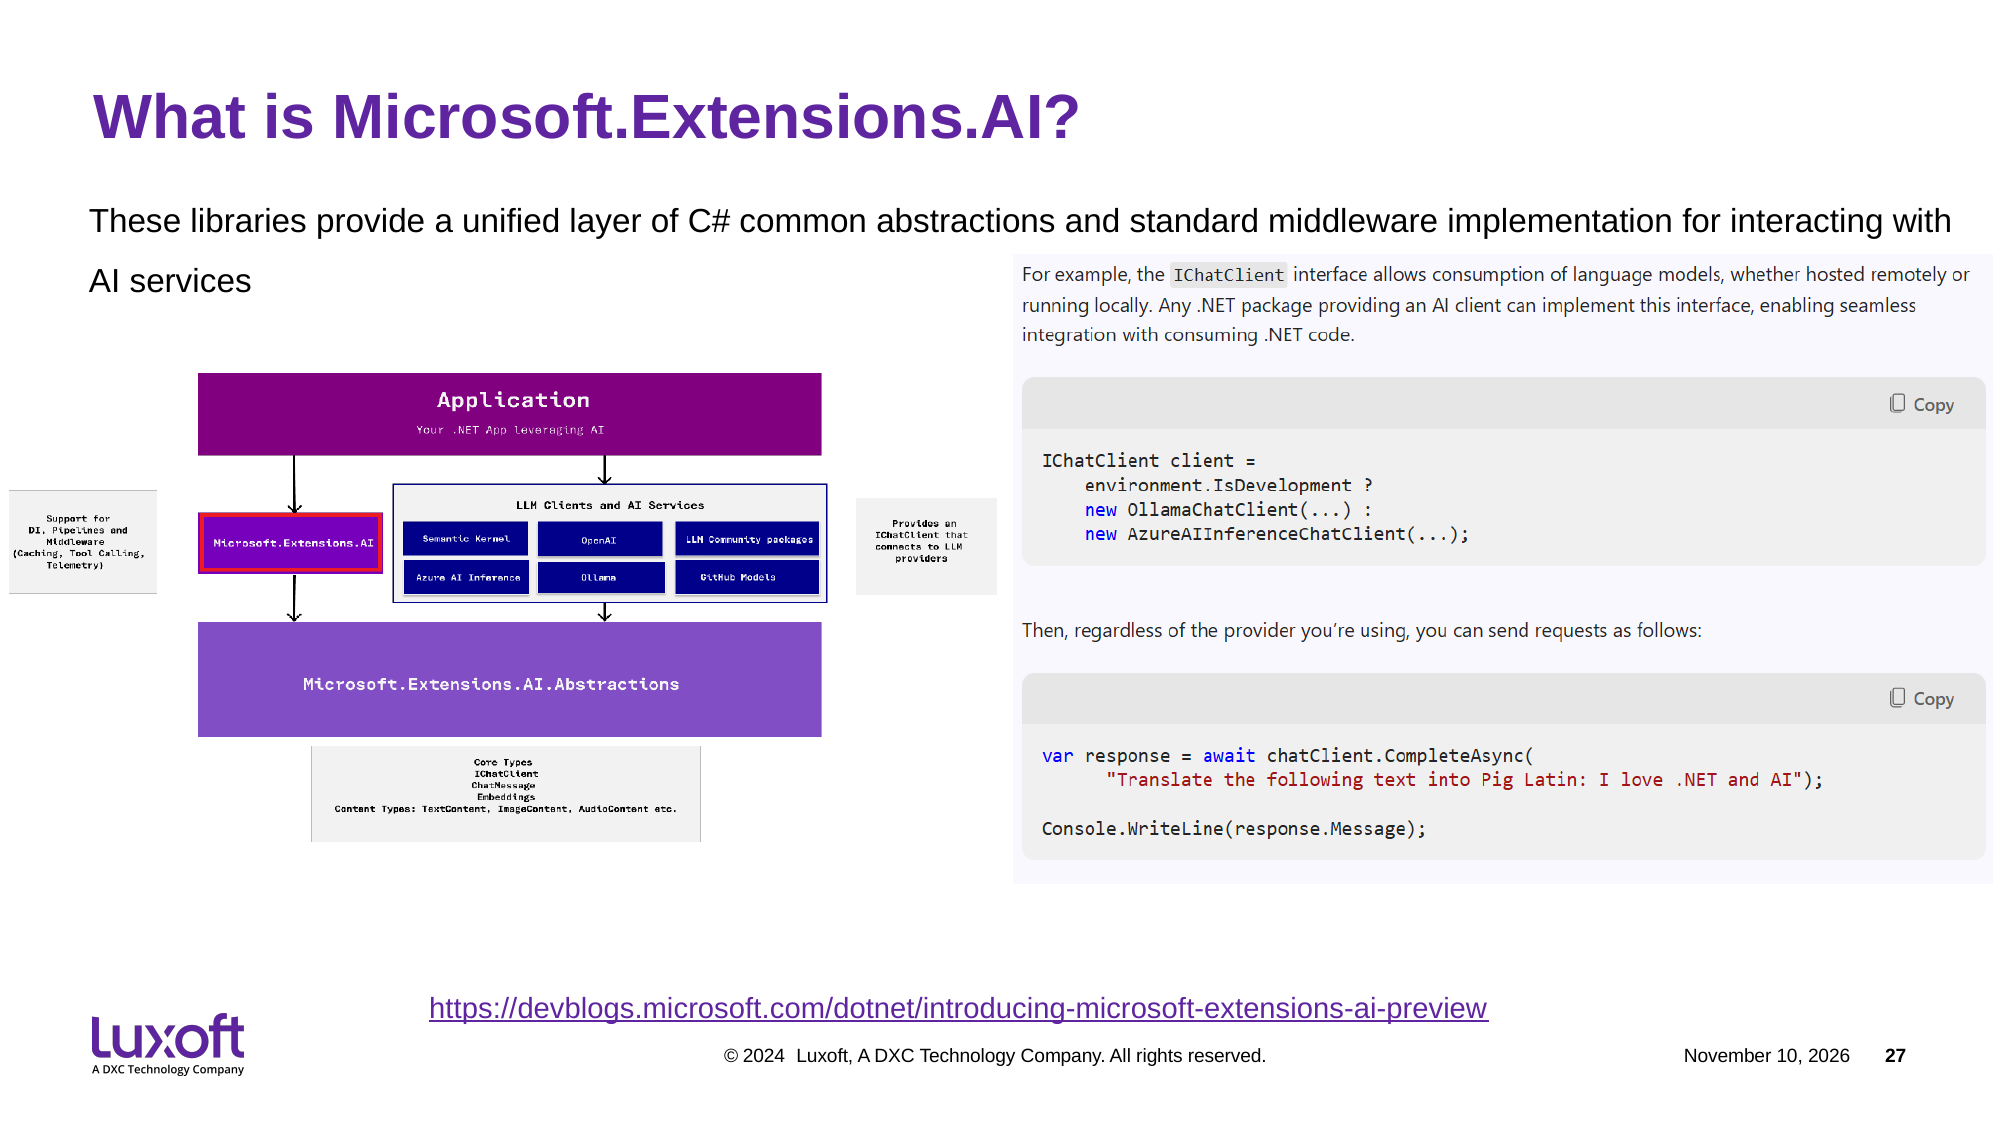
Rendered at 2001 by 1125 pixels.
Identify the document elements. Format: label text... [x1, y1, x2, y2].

picture [1013, 254, 1993, 884]
picture [7, 365, 1008, 853]
text_box https://devblogs.microsoft.com/dotnet/introducing-microsoft-extensions-ai-preview [414, 982, 1827, 1032]
picture [92, 1013, 244, 1076]
text_box These libraries provide a unified layer of C# common abstractions and standard middleware implementation for interacting with AI services [74, 171, 1980, 307]
title What is Microsoft.Extensions.AI? [93, 87, 1907, 171]
